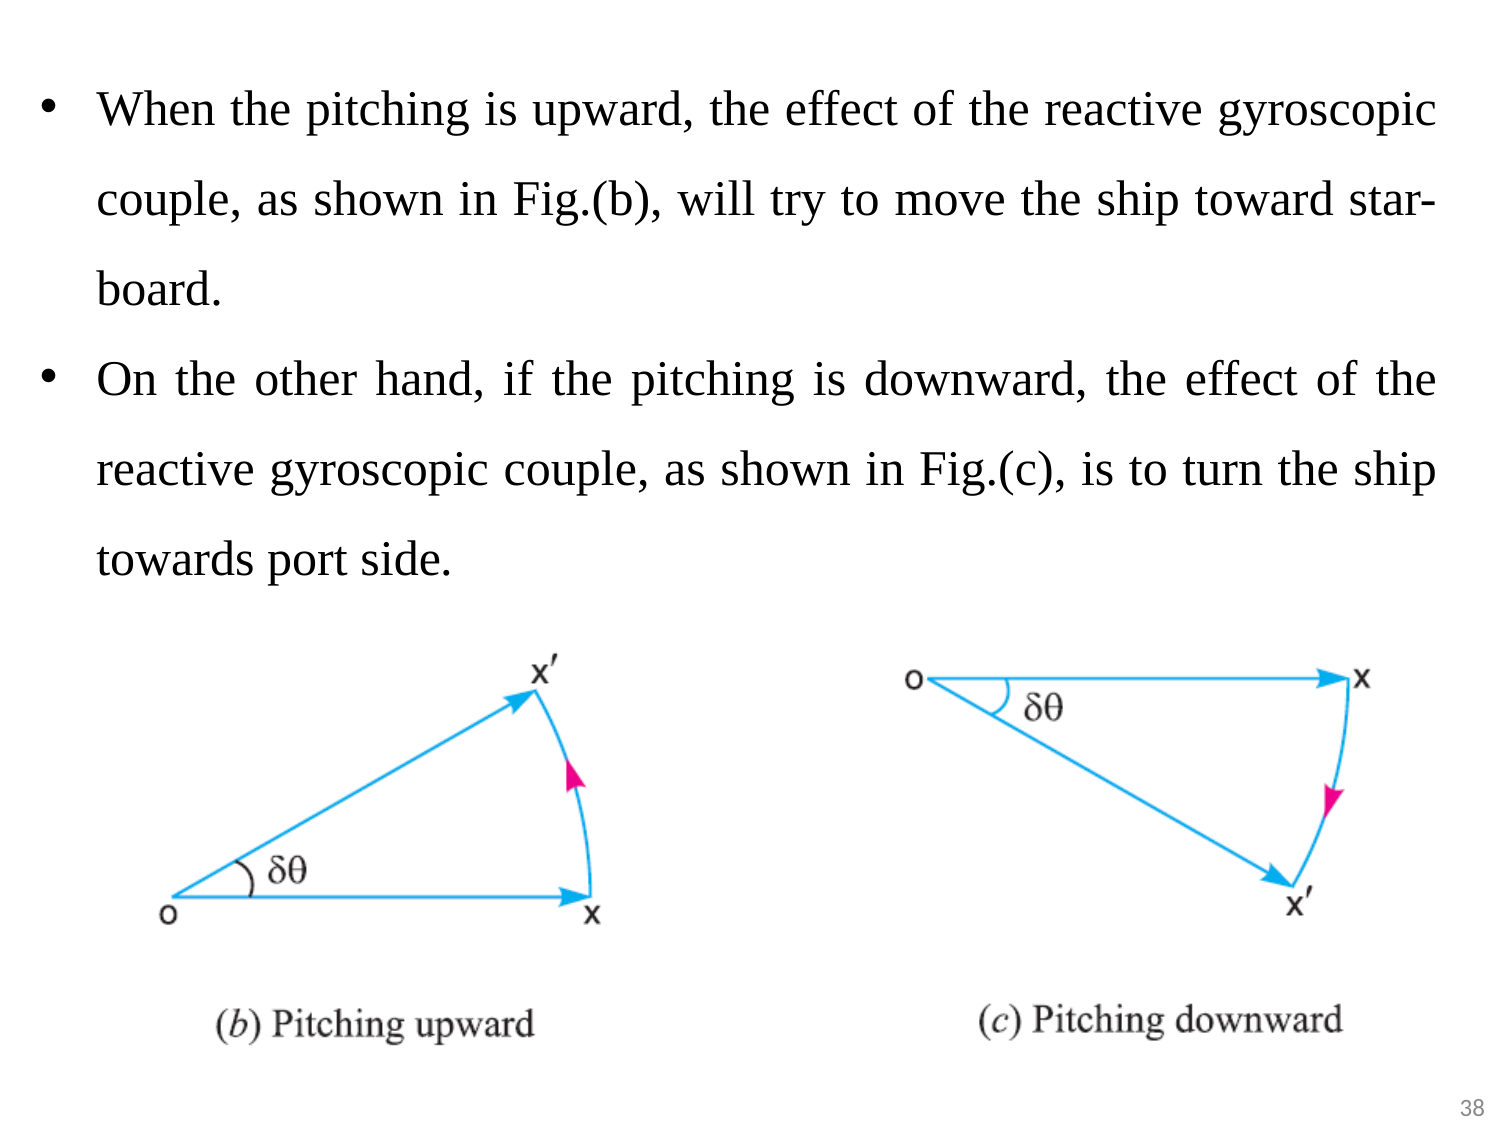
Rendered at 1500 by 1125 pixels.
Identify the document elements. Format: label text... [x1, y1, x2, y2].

picture [964, 993, 1356, 1052]
picture [895, 646, 1378, 922]
list When the pitching is upward, the effect of the reactive gyroscopic couple, as shown in Fig.(b), will try to move the ship toward star-board. On the other hand, if the pitching is downward, the effect of the reactive gyroscopic couple, as shown in Fig.(c), is to turn the ship towards port side. [24, 37, 1454, 647]
slide_number 38 [1149, 1087, 1500, 1125]
picture [117, 645, 634, 936]
picture [210, 993, 541, 1051]
